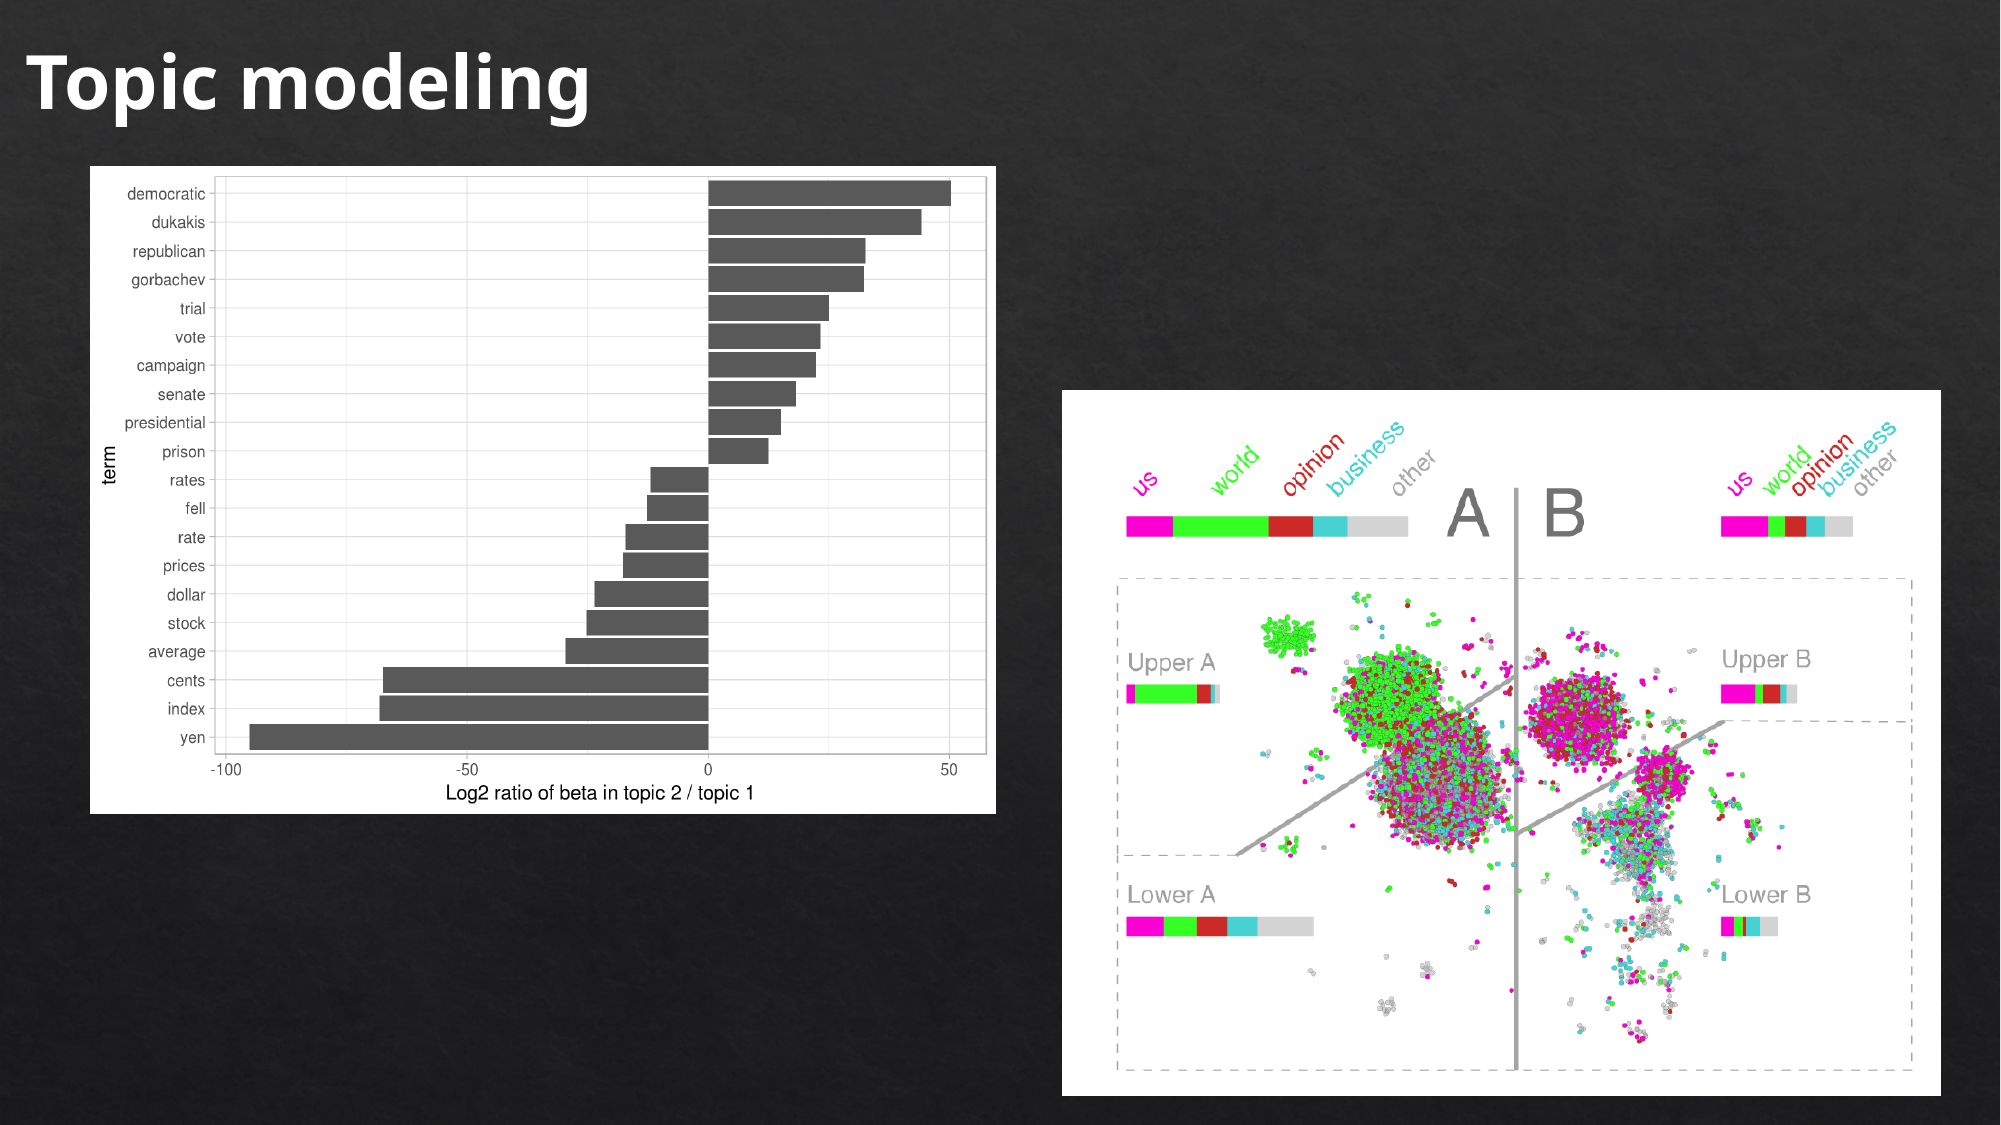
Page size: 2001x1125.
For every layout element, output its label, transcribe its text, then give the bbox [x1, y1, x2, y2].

text_box Topic modeling [11, 27, 609, 133]
picture [89, 166, 996, 814]
picture [1062, 389, 1941, 1096]
